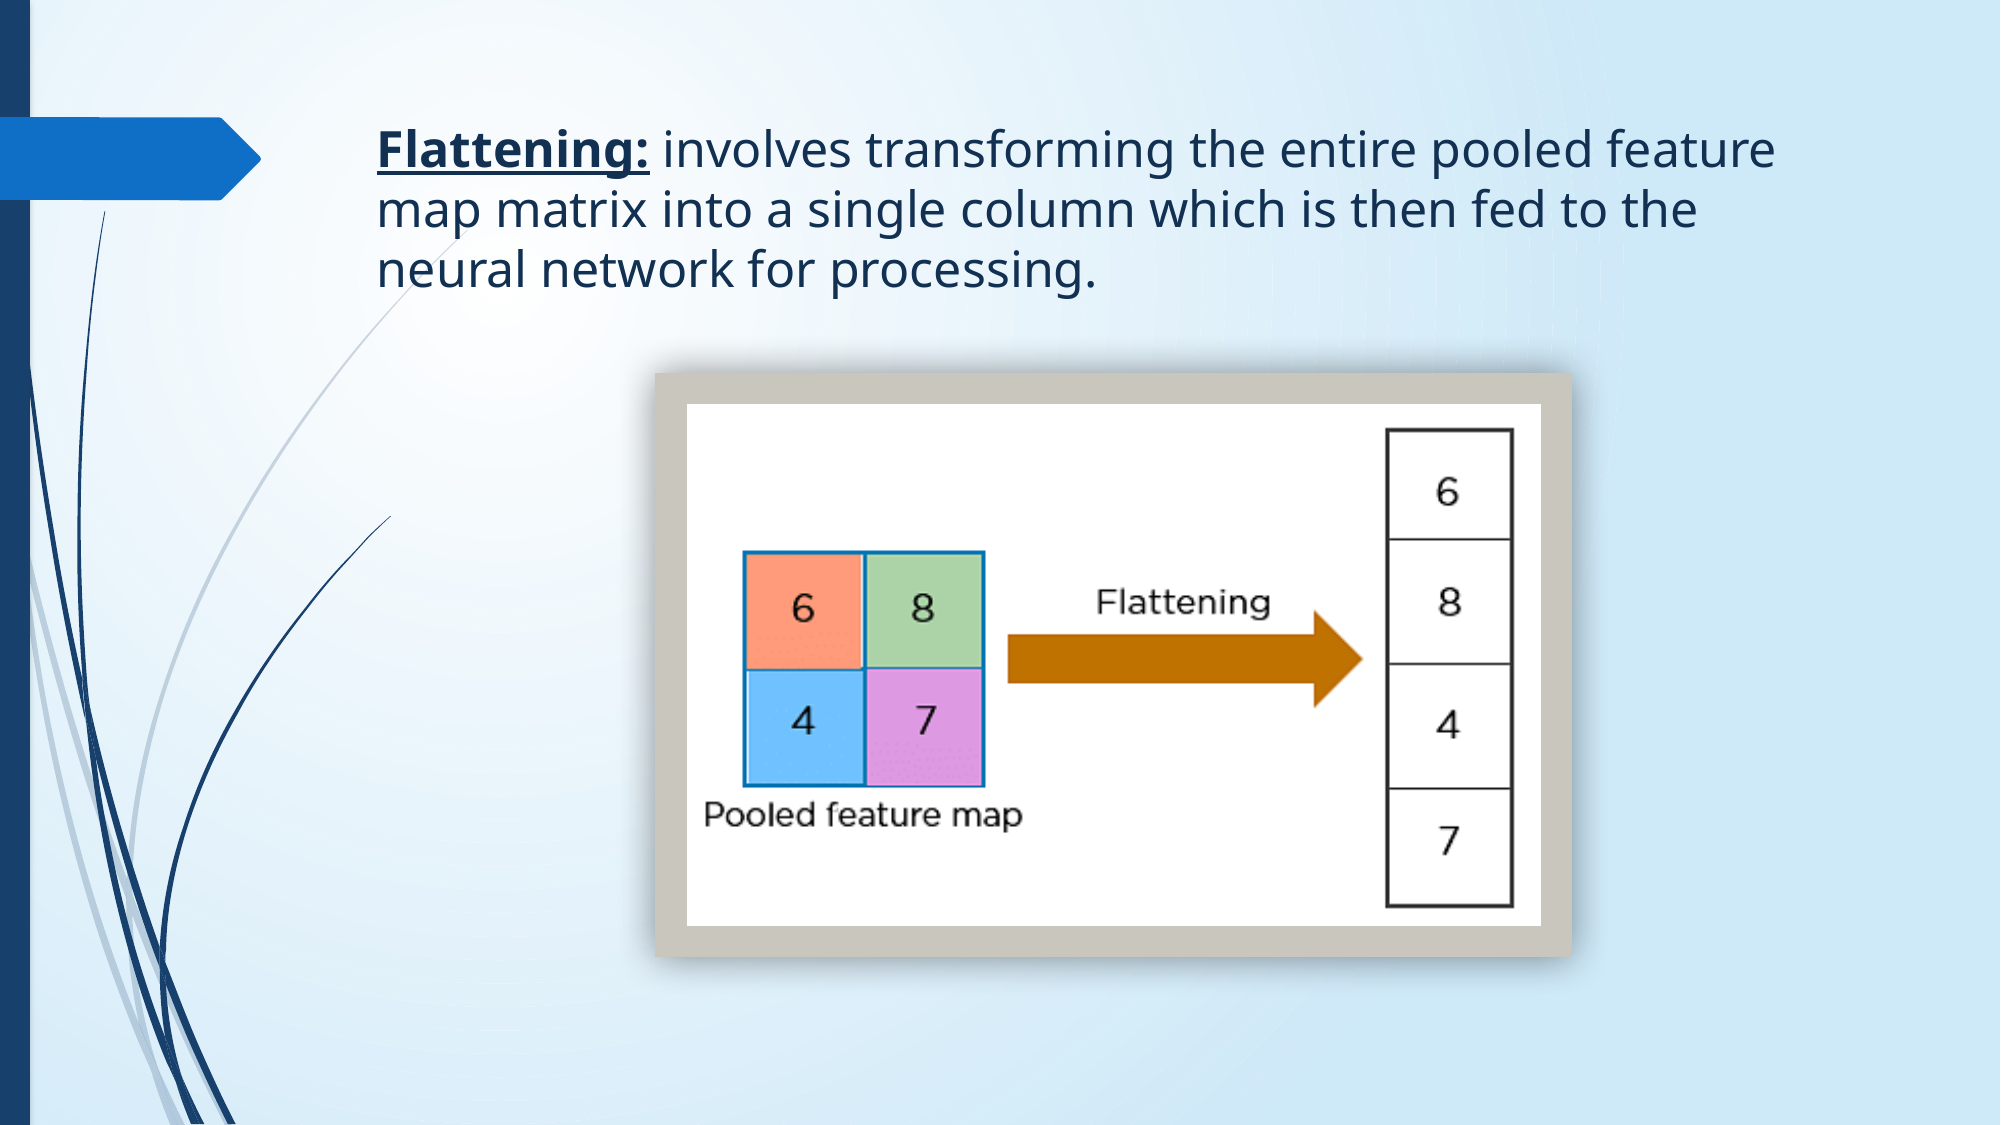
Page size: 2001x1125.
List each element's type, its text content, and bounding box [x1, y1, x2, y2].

picture [686, 403, 1542, 927]
title Flattening: involves transforming the entire pooled feature map matrix into a single column which is then fed to the neural network for processing. [361, 110, 1926, 1038]
